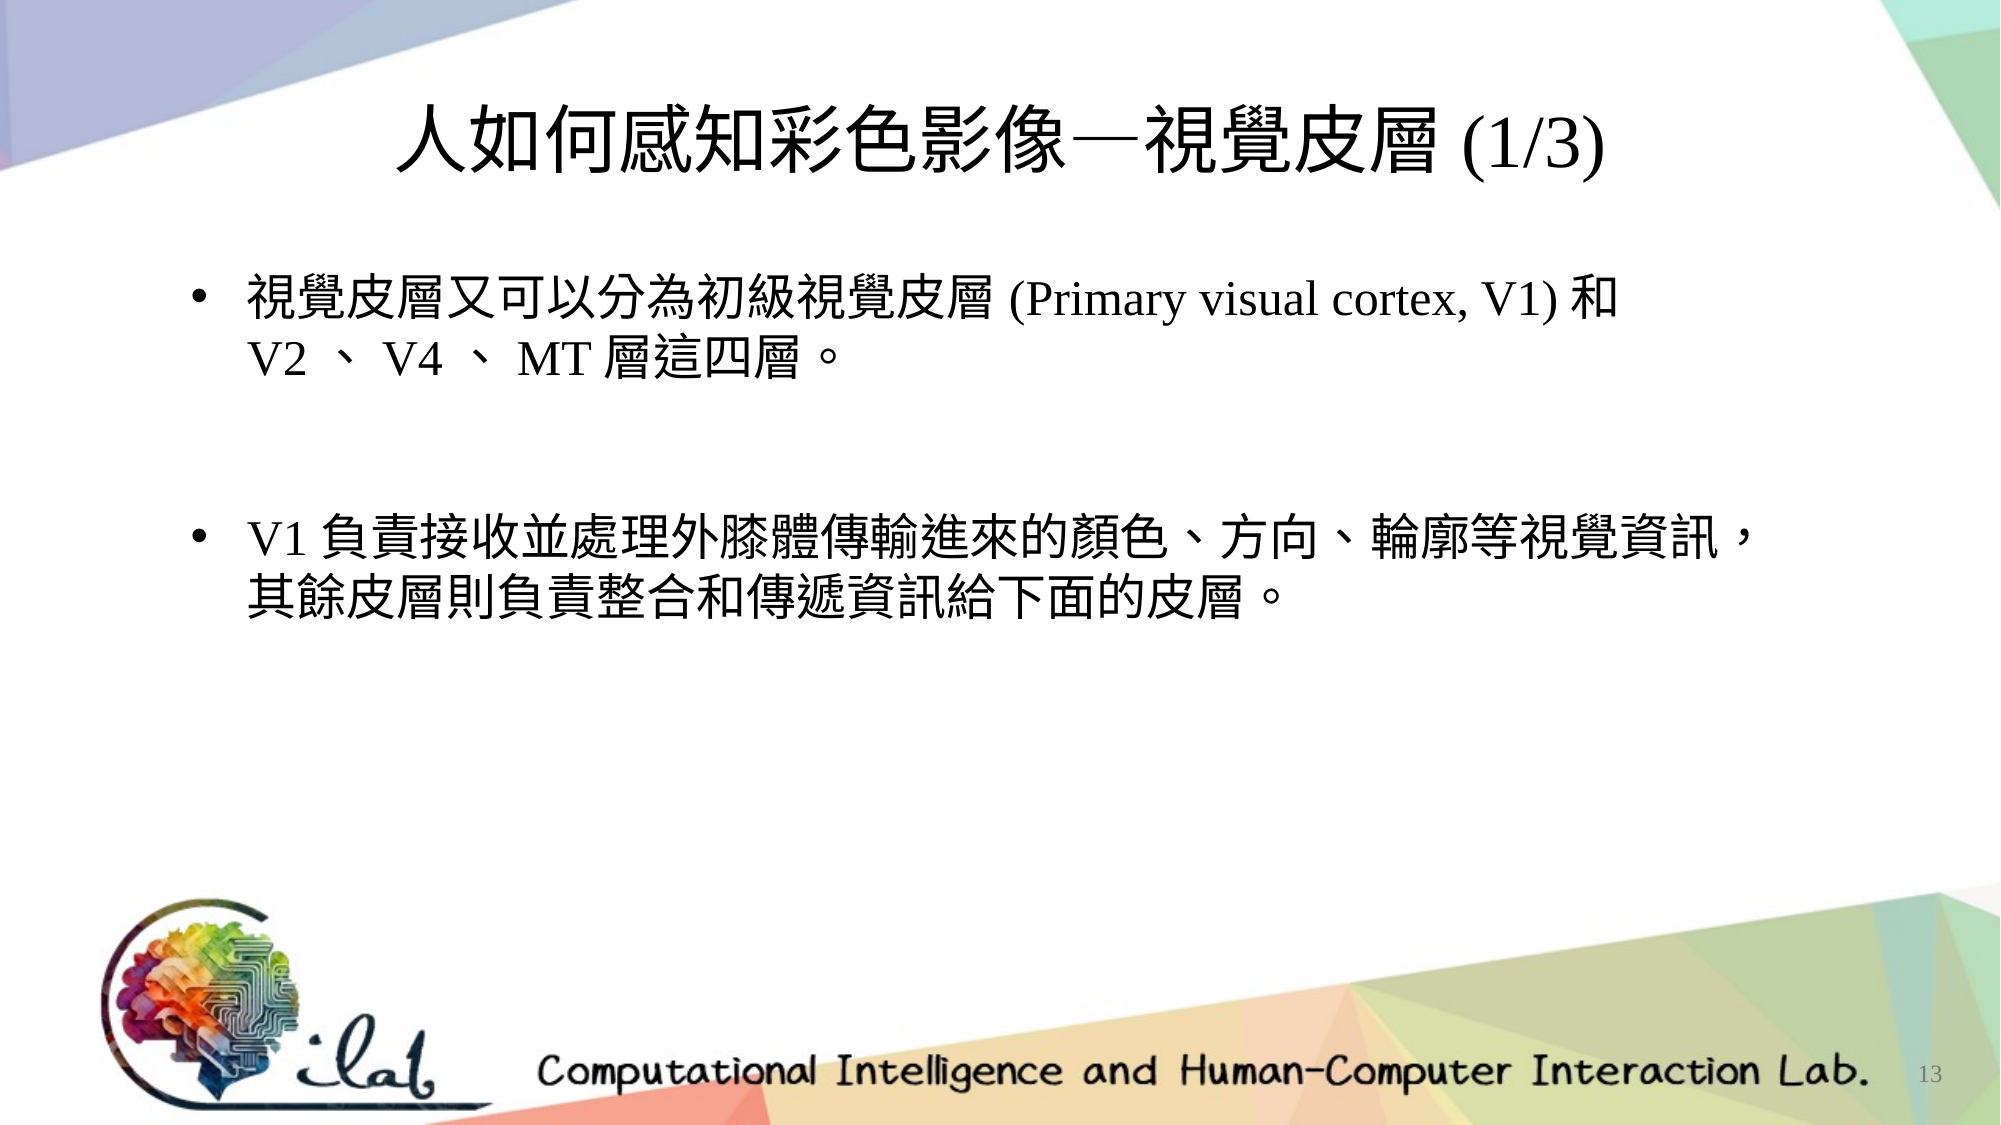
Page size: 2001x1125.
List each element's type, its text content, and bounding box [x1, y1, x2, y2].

slide_number 13 [1507, 1042, 1958, 1103]
text_box 人如何感知彩色影像—視覺皮層(1/3) [378, 84, 1622, 190]
picture [0, 0, 2001, 1125]
text_box 視覺皮層又可以分為初級視覺皮層(Primary visual cortex, V1)和V2、V4、MT層這四層。 V1負責接收並處理外膝體傳輸進來的顏色、方向、輪廓等視覺資訊，其餘皮層則負責整合和傳遞資訊給下面的皮層。 [175, 258, 1825, 693]
